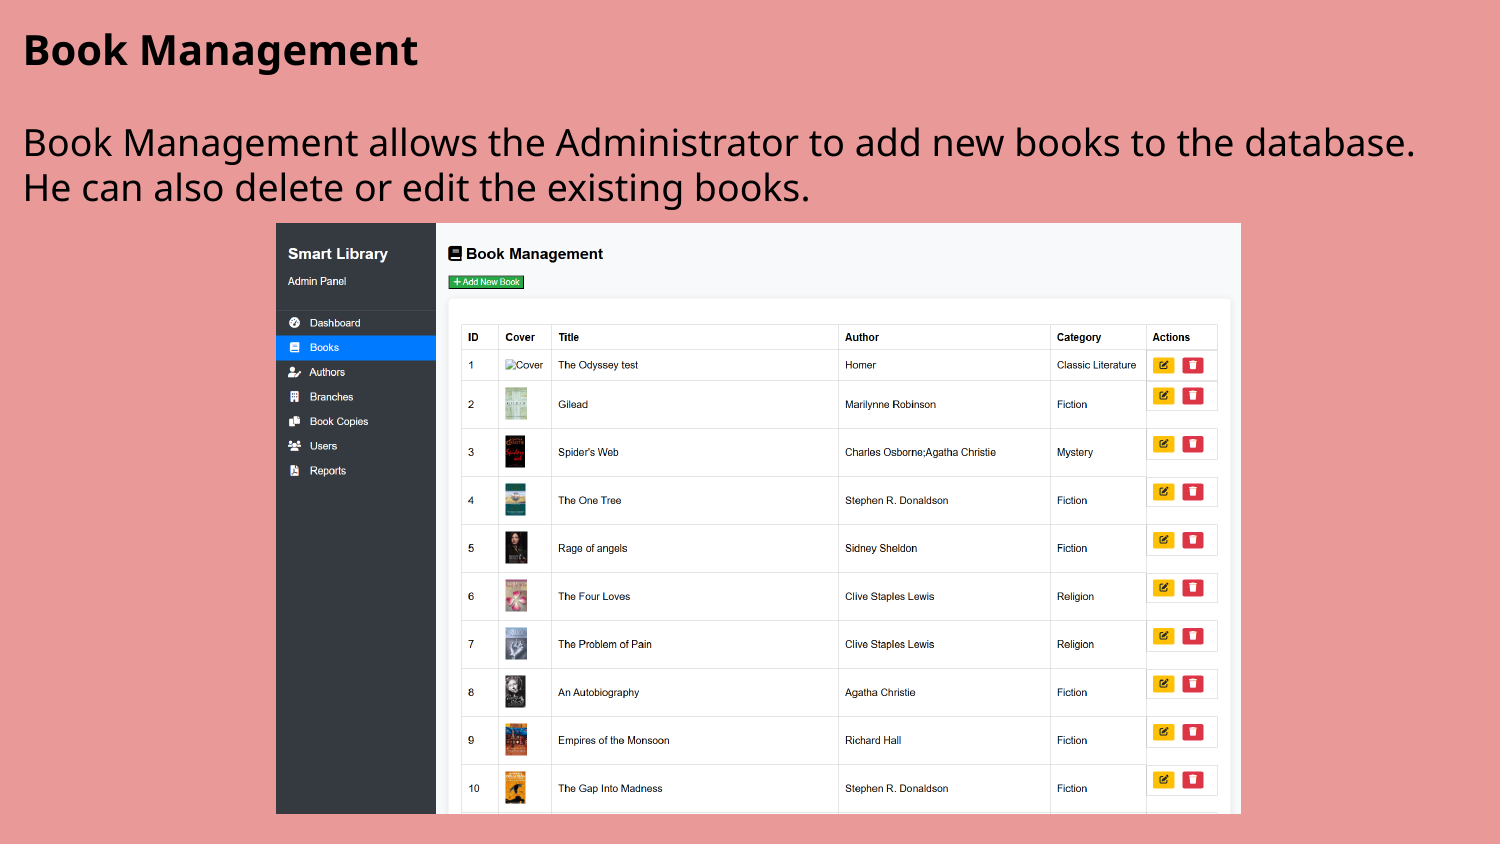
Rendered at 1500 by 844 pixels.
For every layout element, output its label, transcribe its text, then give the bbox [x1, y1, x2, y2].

picture [276, 222, 1241, 814]
text_box Book Management Book Management allows the Administrator to add new books to the database. He can also delete or edit the existing books. [7, 9, 1489, 224]
